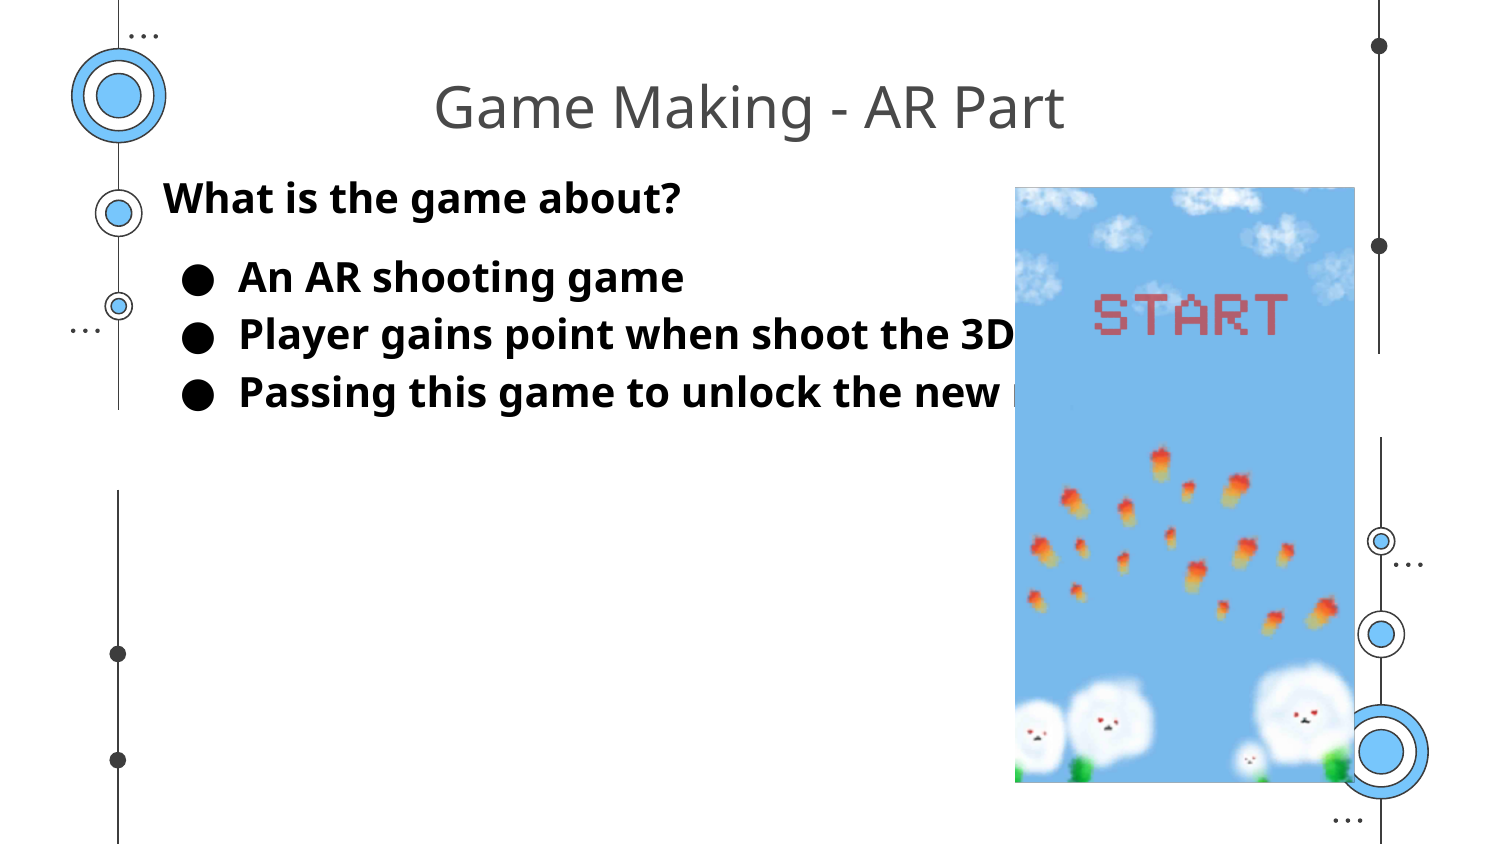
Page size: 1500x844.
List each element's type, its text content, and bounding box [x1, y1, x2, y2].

picture [987, 149, 1442, 826]
title Game Making - AR Part [299, 55, 1201, 150]
text_box What is the game about? An AR shooting game Player gains point when shoot the 3D objects Passing this game to unlock the new map [148, 149, 984, 431]
